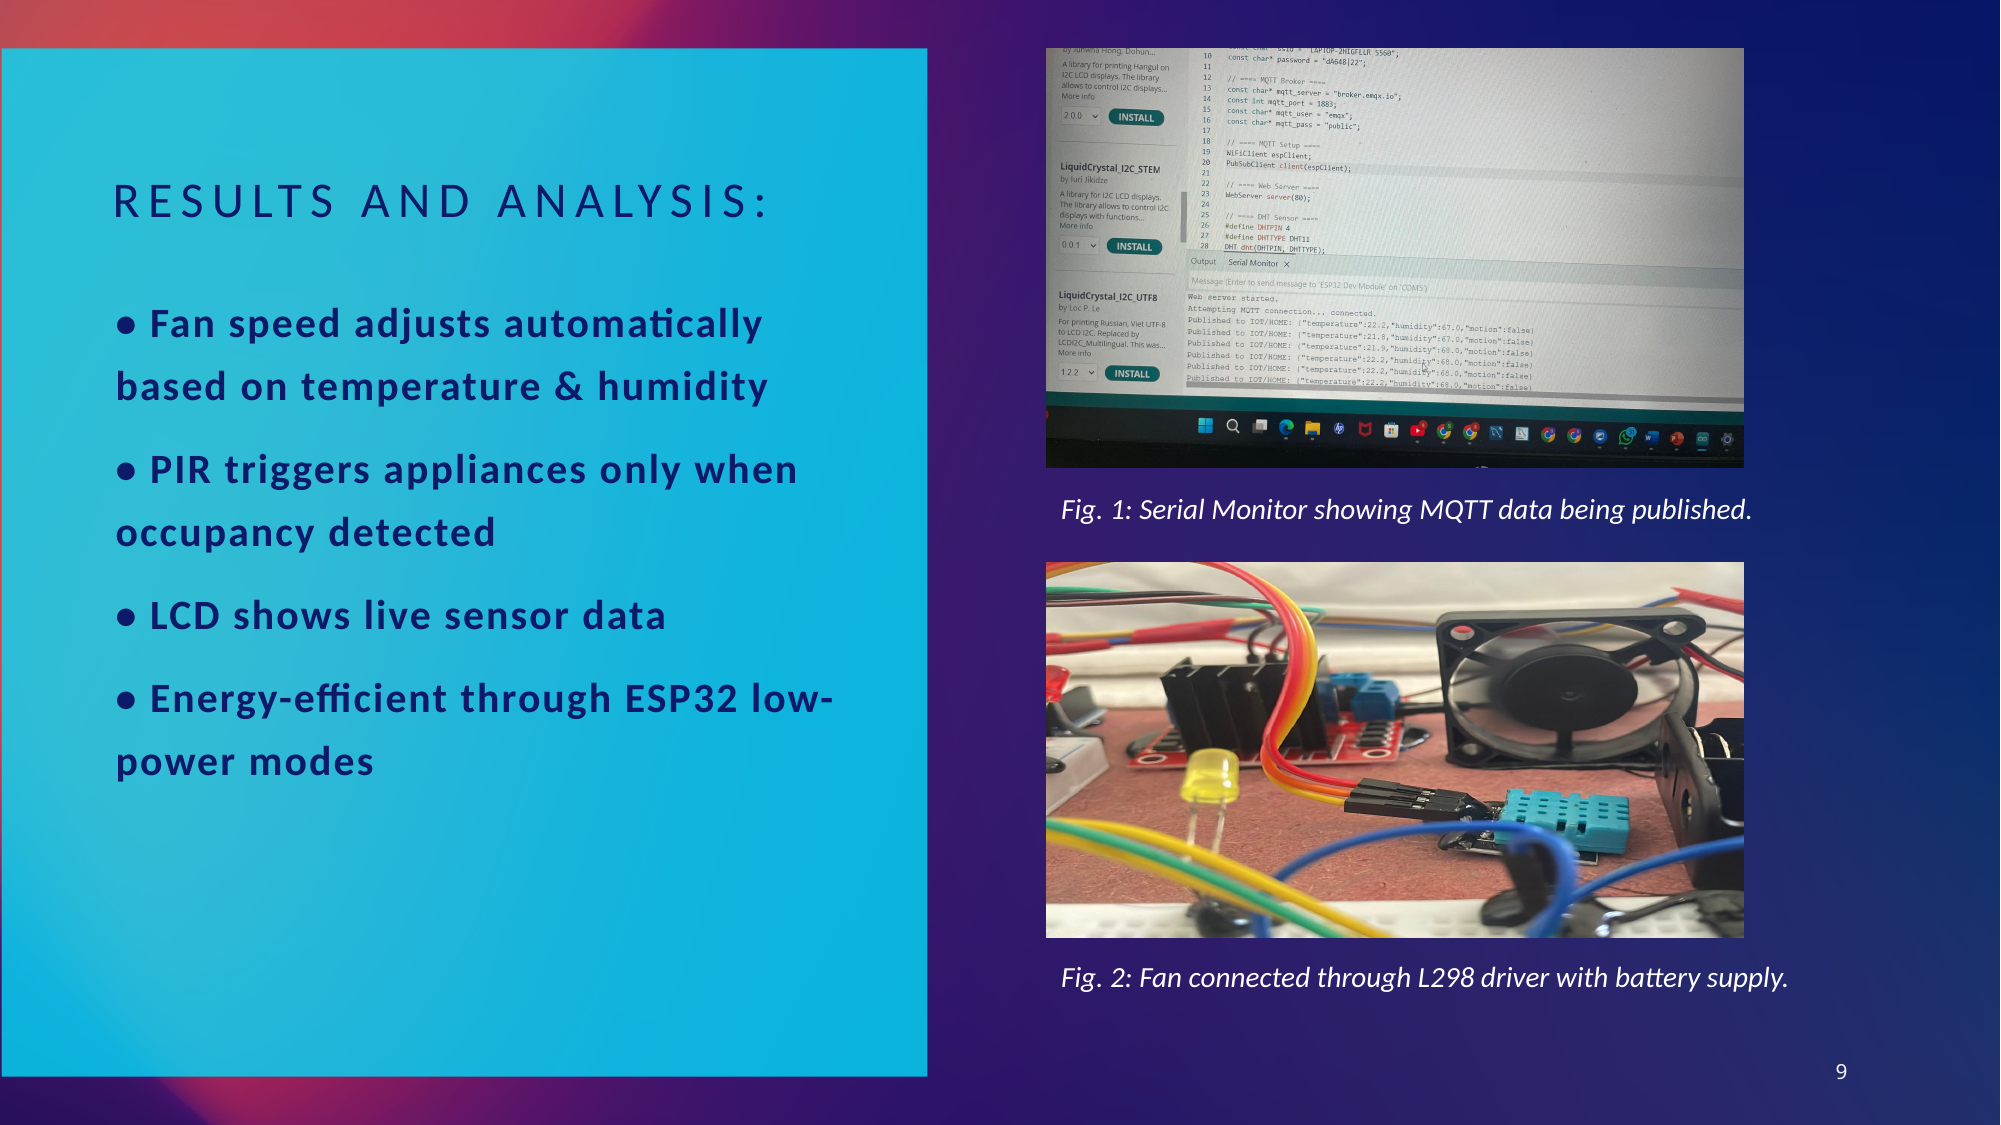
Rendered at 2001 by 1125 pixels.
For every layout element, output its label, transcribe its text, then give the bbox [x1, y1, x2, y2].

list • Fan speed adjusts automatically based on temperature & humidity • PIR triggers appliances only when occupancy detected • LCD shows live sensor data • Energy-efficient through ESP32 low-power modes [100, 276, 897, 786]
text_box Fig. 2: Fan connected through L298 driver with battery supply. [1046, 951, 1815, 1082]
text_box Fig. 1: Serial Monitor showing MQTT data being published. [1046, 482, 1815, 578]
picture [0, 0, 2000, 1125]
slide_number 9 [1412, 1042, 1863, 1103]
title results and ANALYSIS: [1, 48, 928, 1077]
